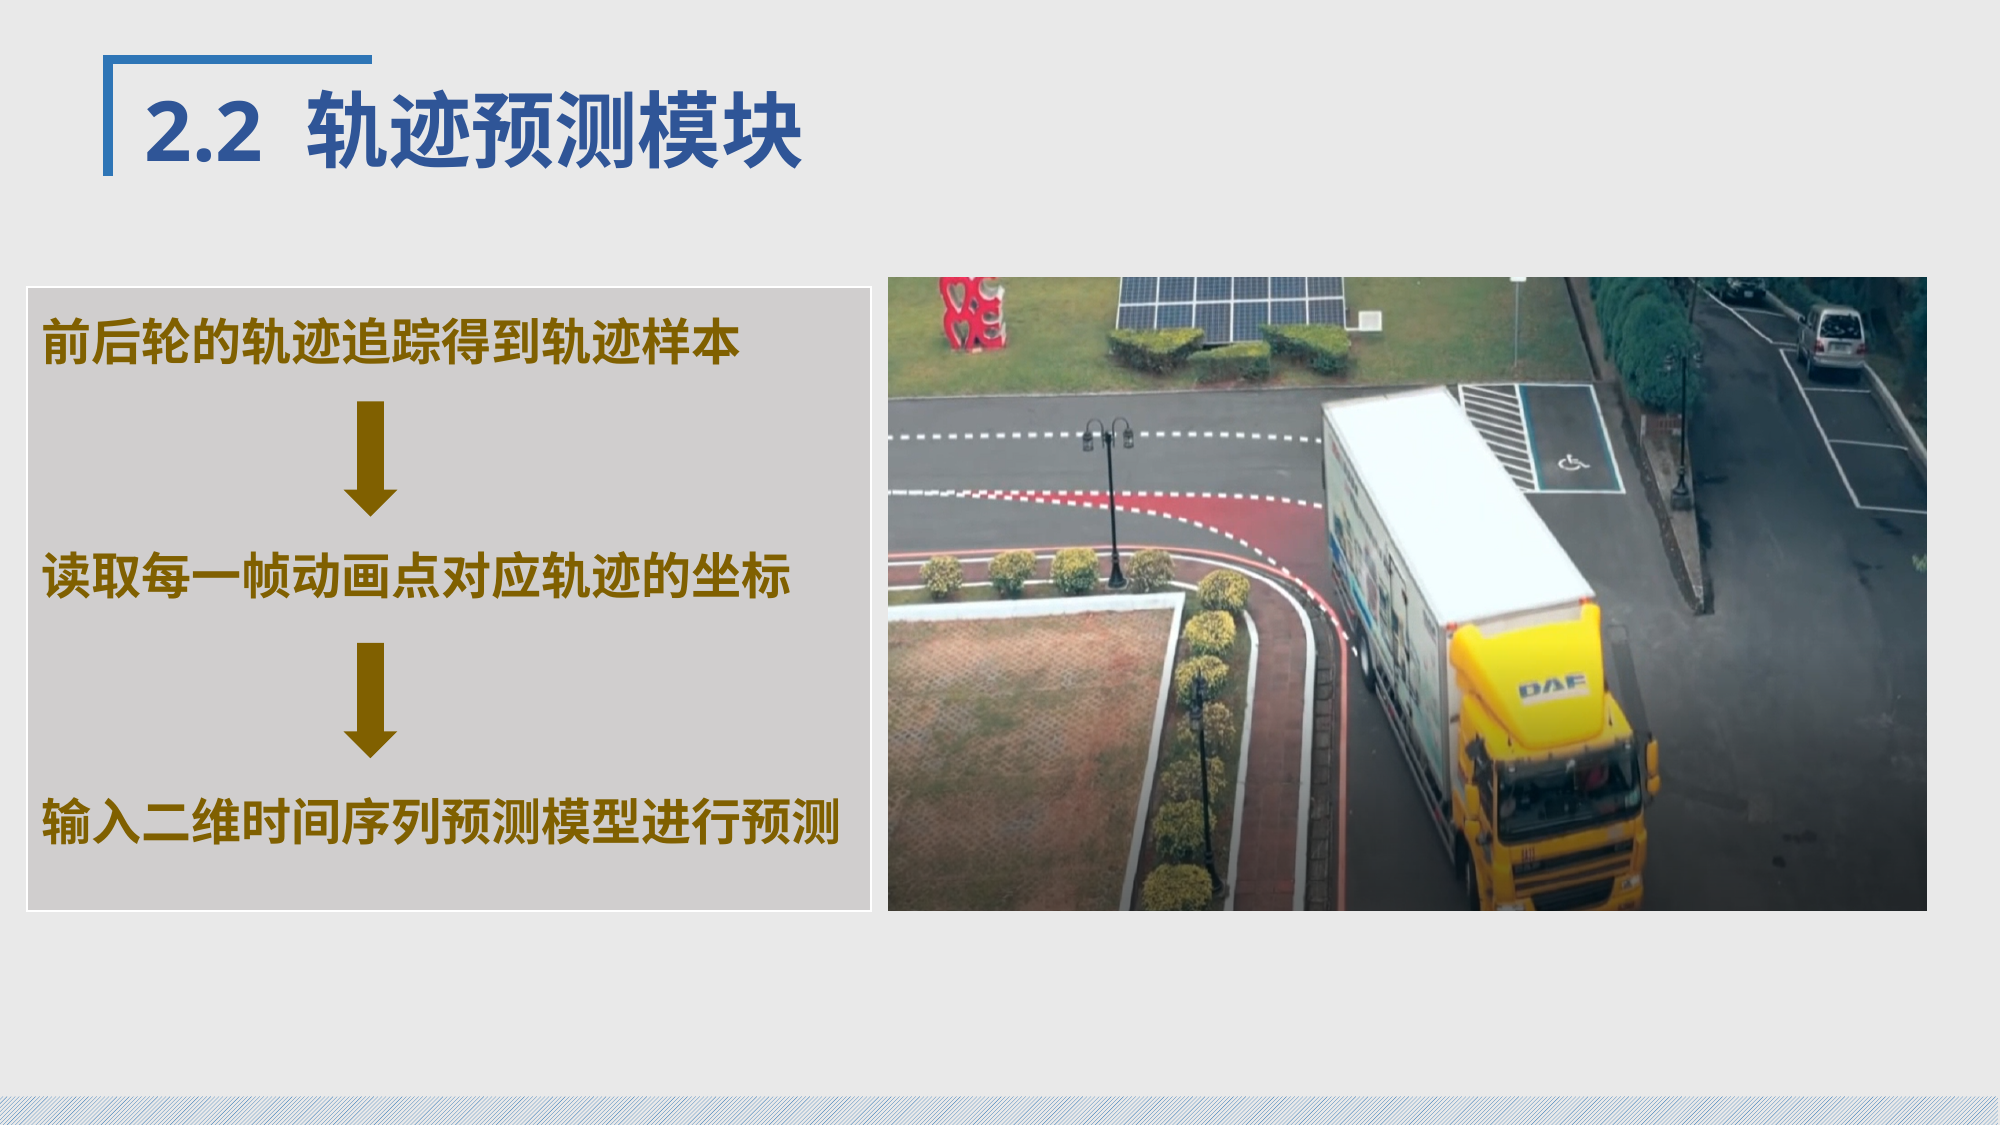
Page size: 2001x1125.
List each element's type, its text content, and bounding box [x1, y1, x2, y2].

text_box [26, 378, 872, 536]
text_box 2.2 轨迹预测模块 [129, 70, 820, 186]
text_box 前后轮的轨迹追踪得到轨迹样本 [26, 303, 888, 378]
text_box [341, 641, 400, 760]
text_box 读取每一帧动画点对应轨迹的坐标 [26, 536, 888, 612]
text_box [26, 858, 872, 912]
text_box [26, 612, 872, 782]
text_box 输入二维时间序列预测模型进行预测 [26, 782, 888, 858]
text_box [341, 400, 400, 519]
text_box [26, 286, 872, 303]
picture [888, 277, 1927, 911]
